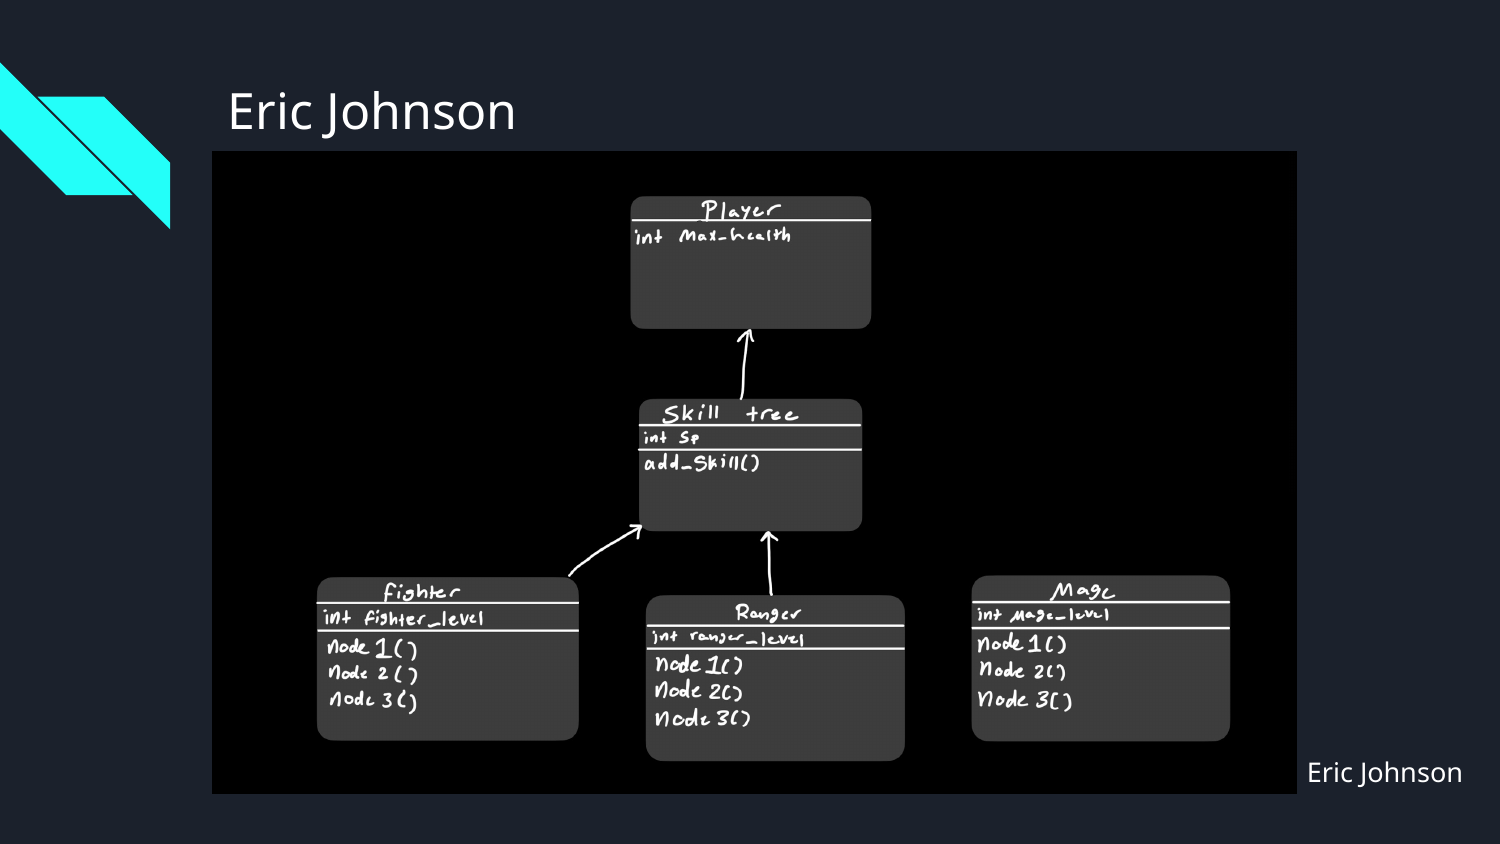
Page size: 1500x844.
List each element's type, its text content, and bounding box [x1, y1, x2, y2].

text_box Eric Johnson [1256, 740, 1479, 822]
title Eric Johnson [212, 64, 1368, 215]
picture [212, 151, 1298, 795]
